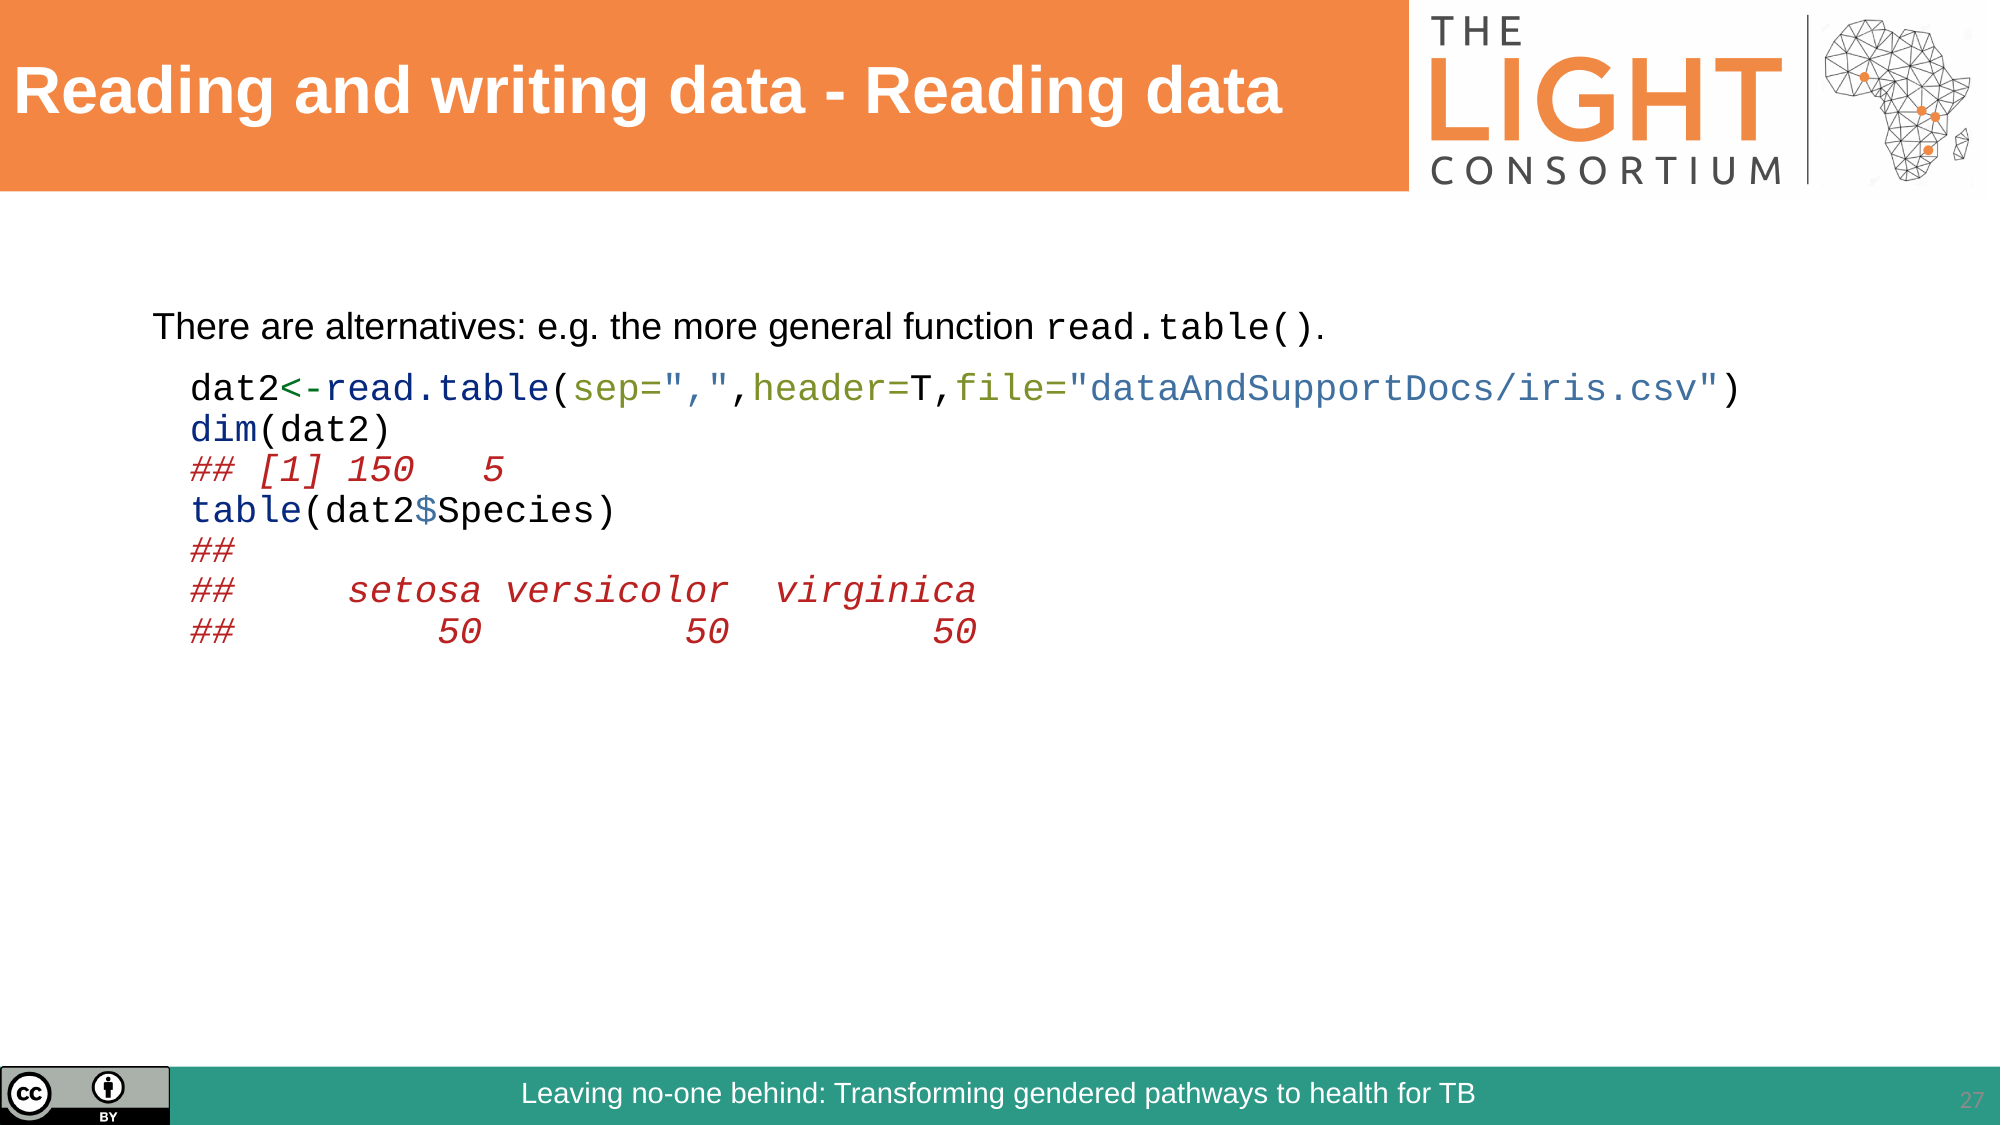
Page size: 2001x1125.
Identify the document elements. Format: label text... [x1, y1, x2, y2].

title Reading and writing data - Reading data [0, 0, 1410, 192]
slide_number 27 [1550, 1073, 2000, 1125]
list There are alternatives: e.g. the more general function read.table(). dat2<-read.table(sep=",",header=T,file="dataAndSupportDocs/iris.csv") dim(dat2) ## [1] 150 5 table(dat2$Species) ## ## setosa versicolor virginica ## 50 50 50 [137, 299, 1863, 1066]
picture [1409, 0, 1989, 201]
picture [0, 1066, 170, 1125]
